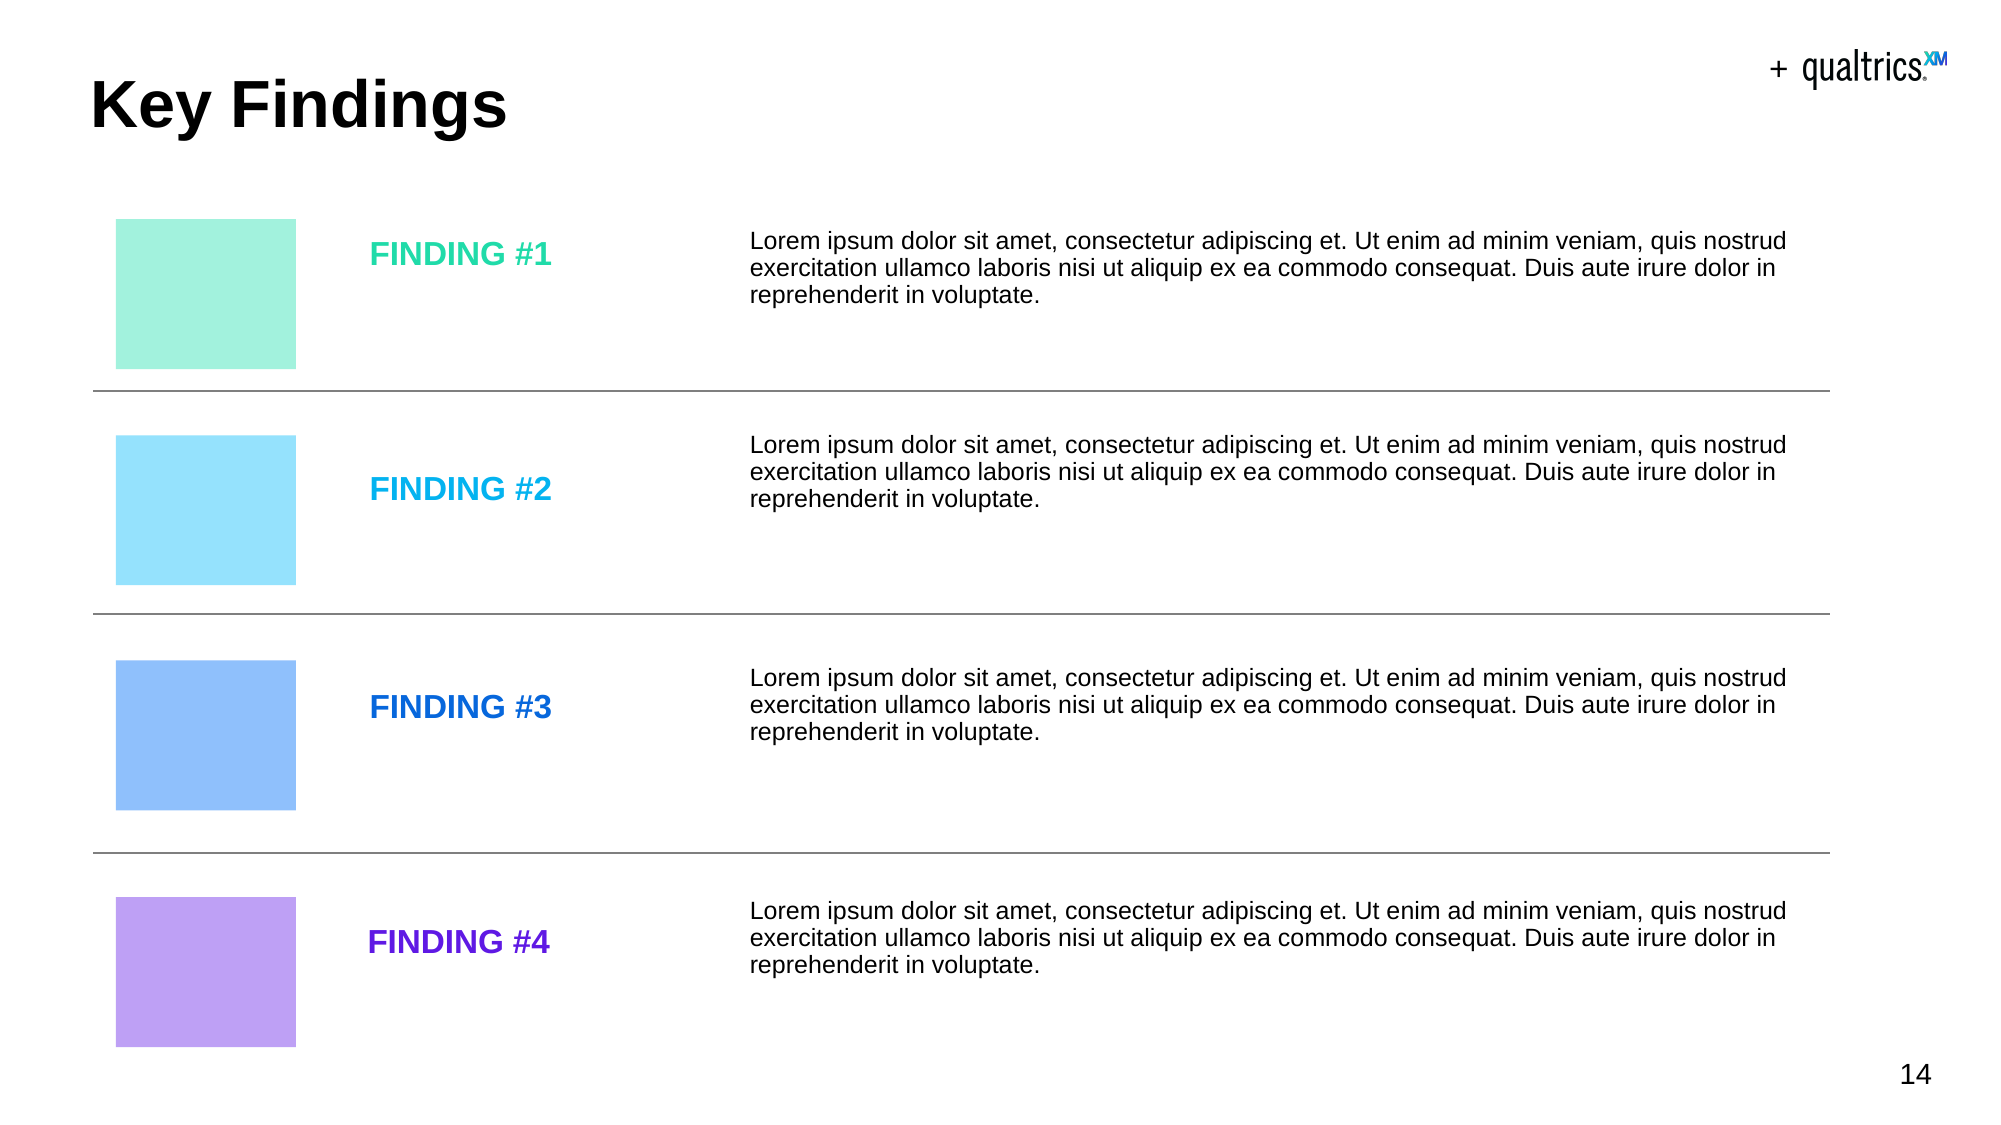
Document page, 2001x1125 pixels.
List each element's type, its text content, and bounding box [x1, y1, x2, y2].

title Key Findings [75, 24, 1451, 188]
text_box FINDING #1 [354, 225, 764, 280]
text_box Lorem ipsum dolor sit amet, consectetur adipiscing et. Ut enim ad minim veniam, quis nostrud exercitation ullamco laboris nisi ut aliquip ex ea commodo consequat. Duis aute irure dolor in reprehenderit in voluptate. [734, 424, 1848, 588]
list Lorem ipsum dolor sit amet, consectetur adipiscing et. Ut enim ad minim veniam, quis nostrud exercitation ullamco laboris nisi ut aliquip ex ea commodo consequat. Duis aute irure dolor in reprehenderit in voluptate. [734, 220, 1848, 384]
text_box [115, 897, 296, 1048]
text_box FINDING #3 [354, 678, 734, 733]
text_box [115, 660, 296, 811]
text_box FINDING #4 [352, 913, 734, 969]
text_box Lorem ipsum dolor sit amet, consectetur adipiscing et. Ut enim ad minim veniam, quis nostrud exercitation ullamco laboris nisi ut aliquip ex ea commodo consequat. Duis aute irure dolor in reprehenderit in voluptate. [734, 657, 1848, 821]
text_box Lorem ipsum dolor sit amet, consectetur adipiscing et. Ut enim ad minim veniam, quis nostrud exercitation ullamco laboris nisi ut aliquip ex ea commodo consequat. Duis aute irure dolor in reprehenderit in voluptate. [734, 890, 1848, 1054]
picture [1803, 49, 1947, 90]
text_box [115, 435, 296, 586]
text_box [115, 219, 296, 370]
text_box ‹#› [1497, 1042, 1948, 1103]
text_box FINDING #2 [354, 459, 734, 515]
